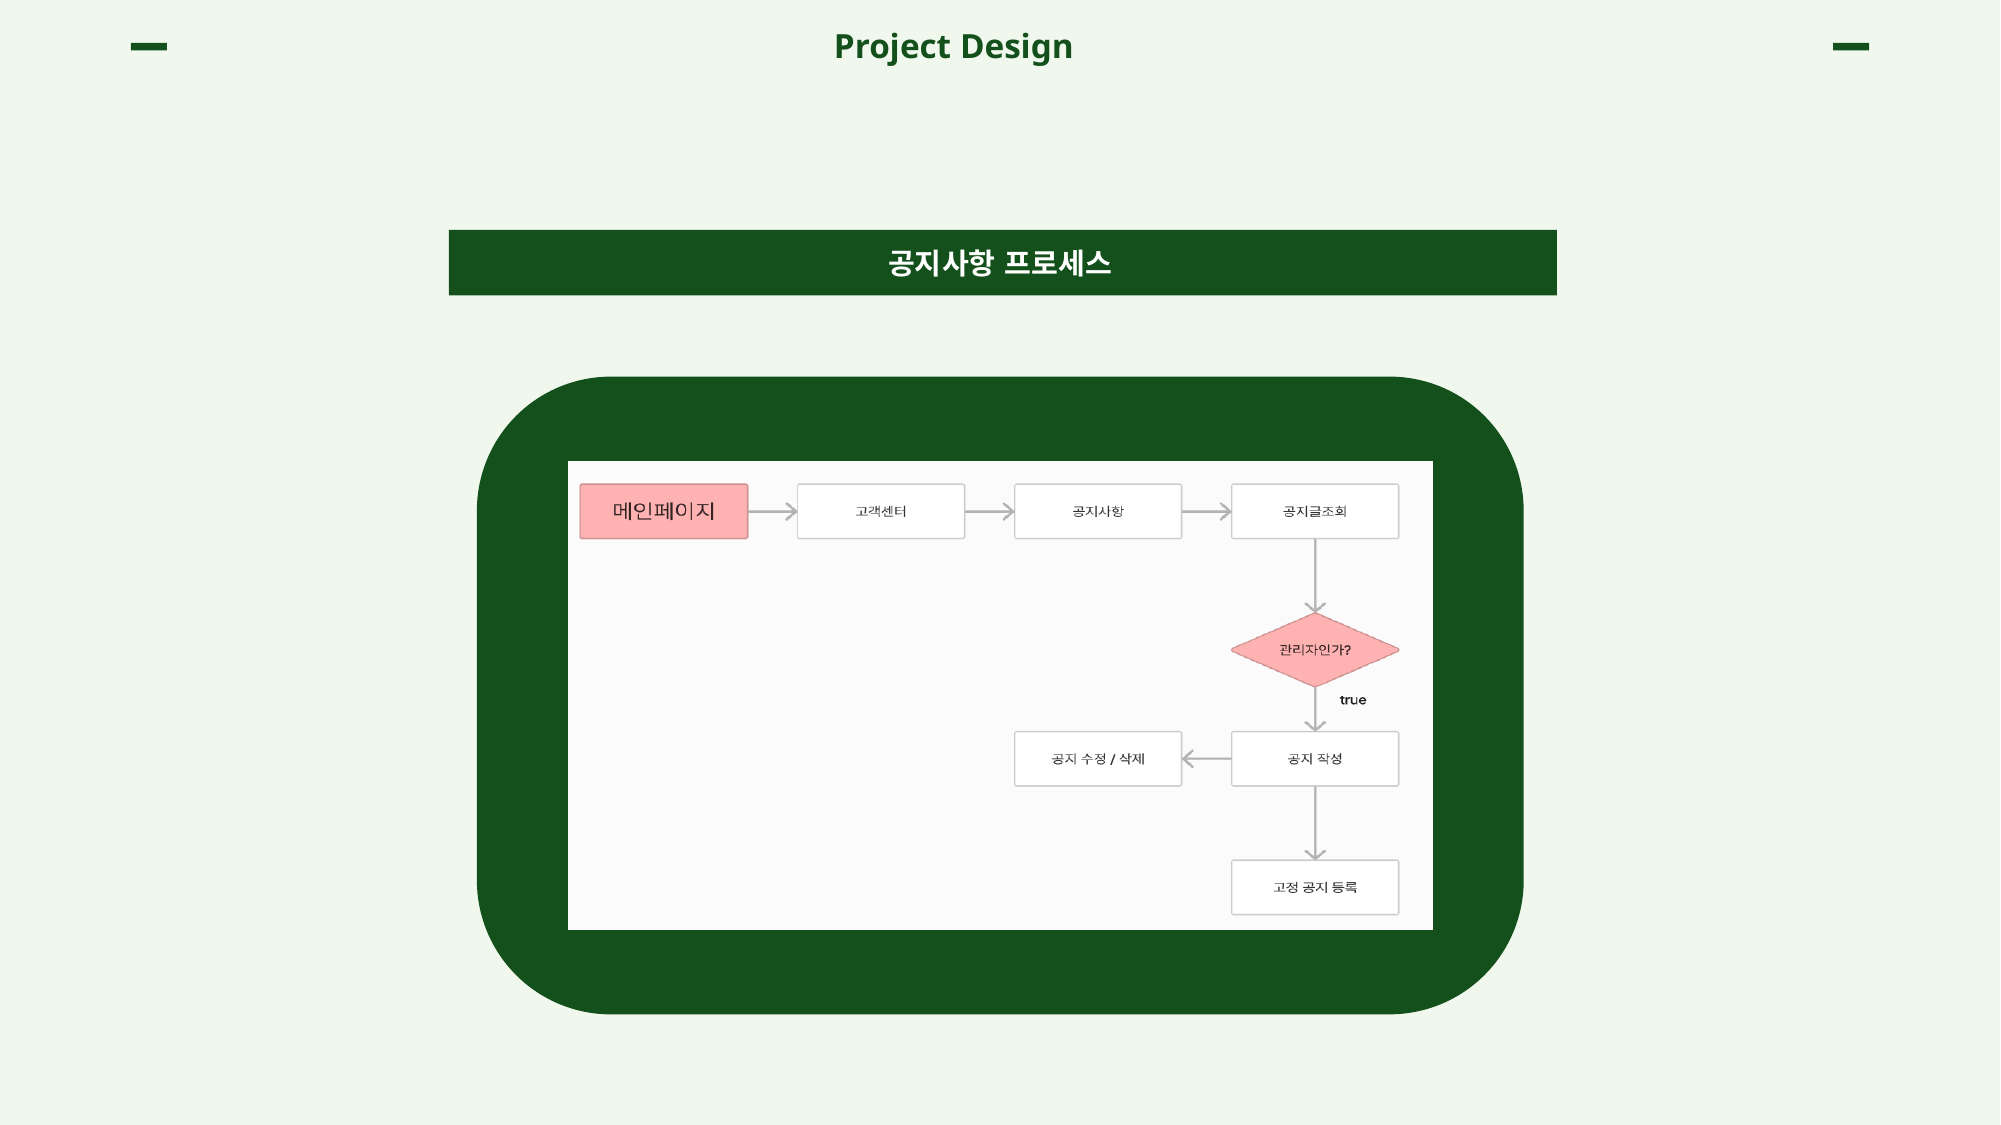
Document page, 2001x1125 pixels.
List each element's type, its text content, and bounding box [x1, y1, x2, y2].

text_box [1832, 41, 1871, 52]
picture [567, 461, 1433, 930]
text_box 공지사항 프로세스 [853, 238, 1147, 288]
text_box Project Design [819, 18, 1181, 73]
text_box [447, 228, 1559, 297]
text_box [129, 41, 168, 52]
text_box [475, 375, 1526, 1016]
